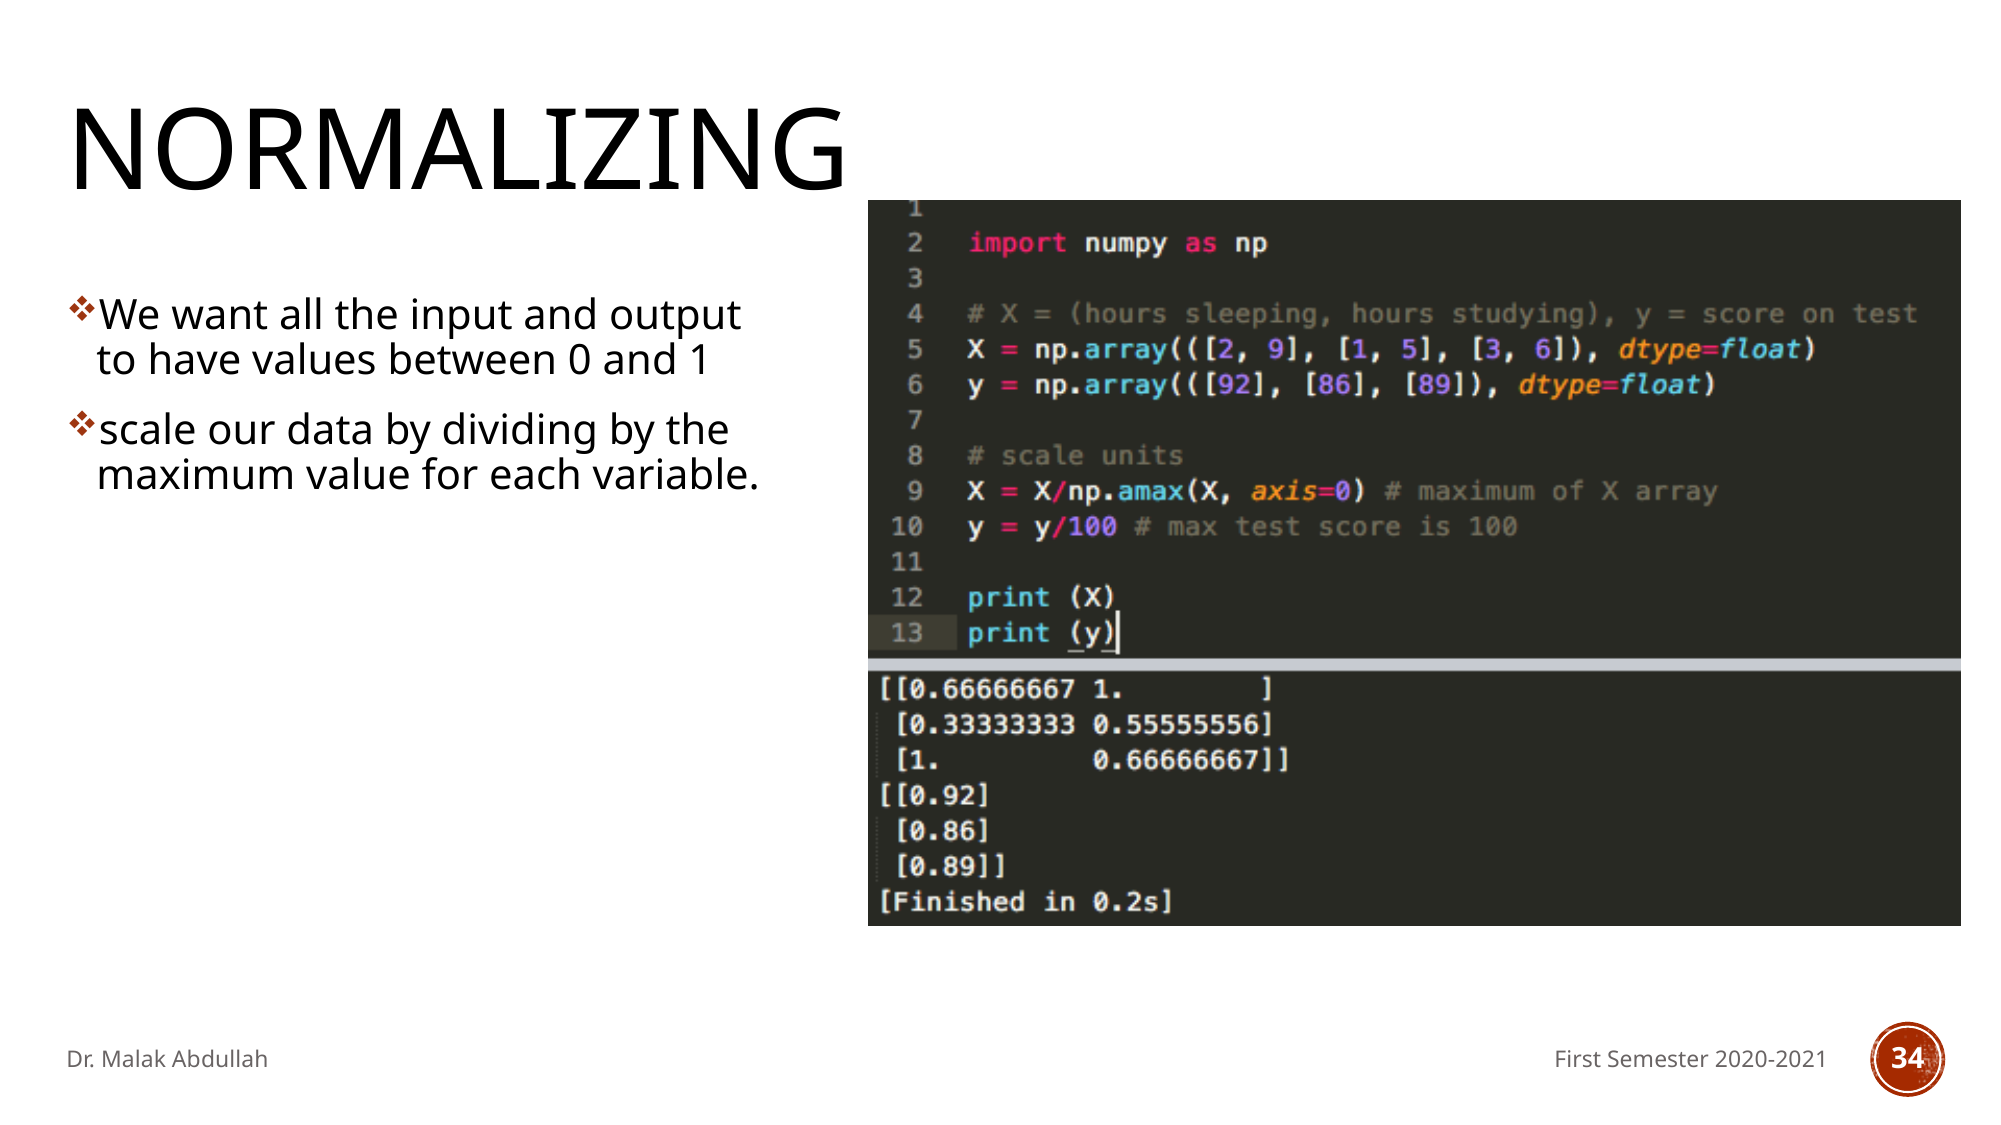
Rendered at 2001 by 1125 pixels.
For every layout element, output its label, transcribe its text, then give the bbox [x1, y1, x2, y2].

slide_number 34 [1855, 1028, 1961, 1089]
picture [868, 200, 1961, 926]
slide_number First Semester 2020-2021 [1306, 1028, 1844, 1089]
title normalizing [51, 49, 1920, 258]
footer Dr. Malak Abdullah [51, 1028, 1217, 1089]
list We want all the input and output to have values between 0 and 1 scale our data by dividing by the maximum value for each variable. [51, 285, 794, 1013]
